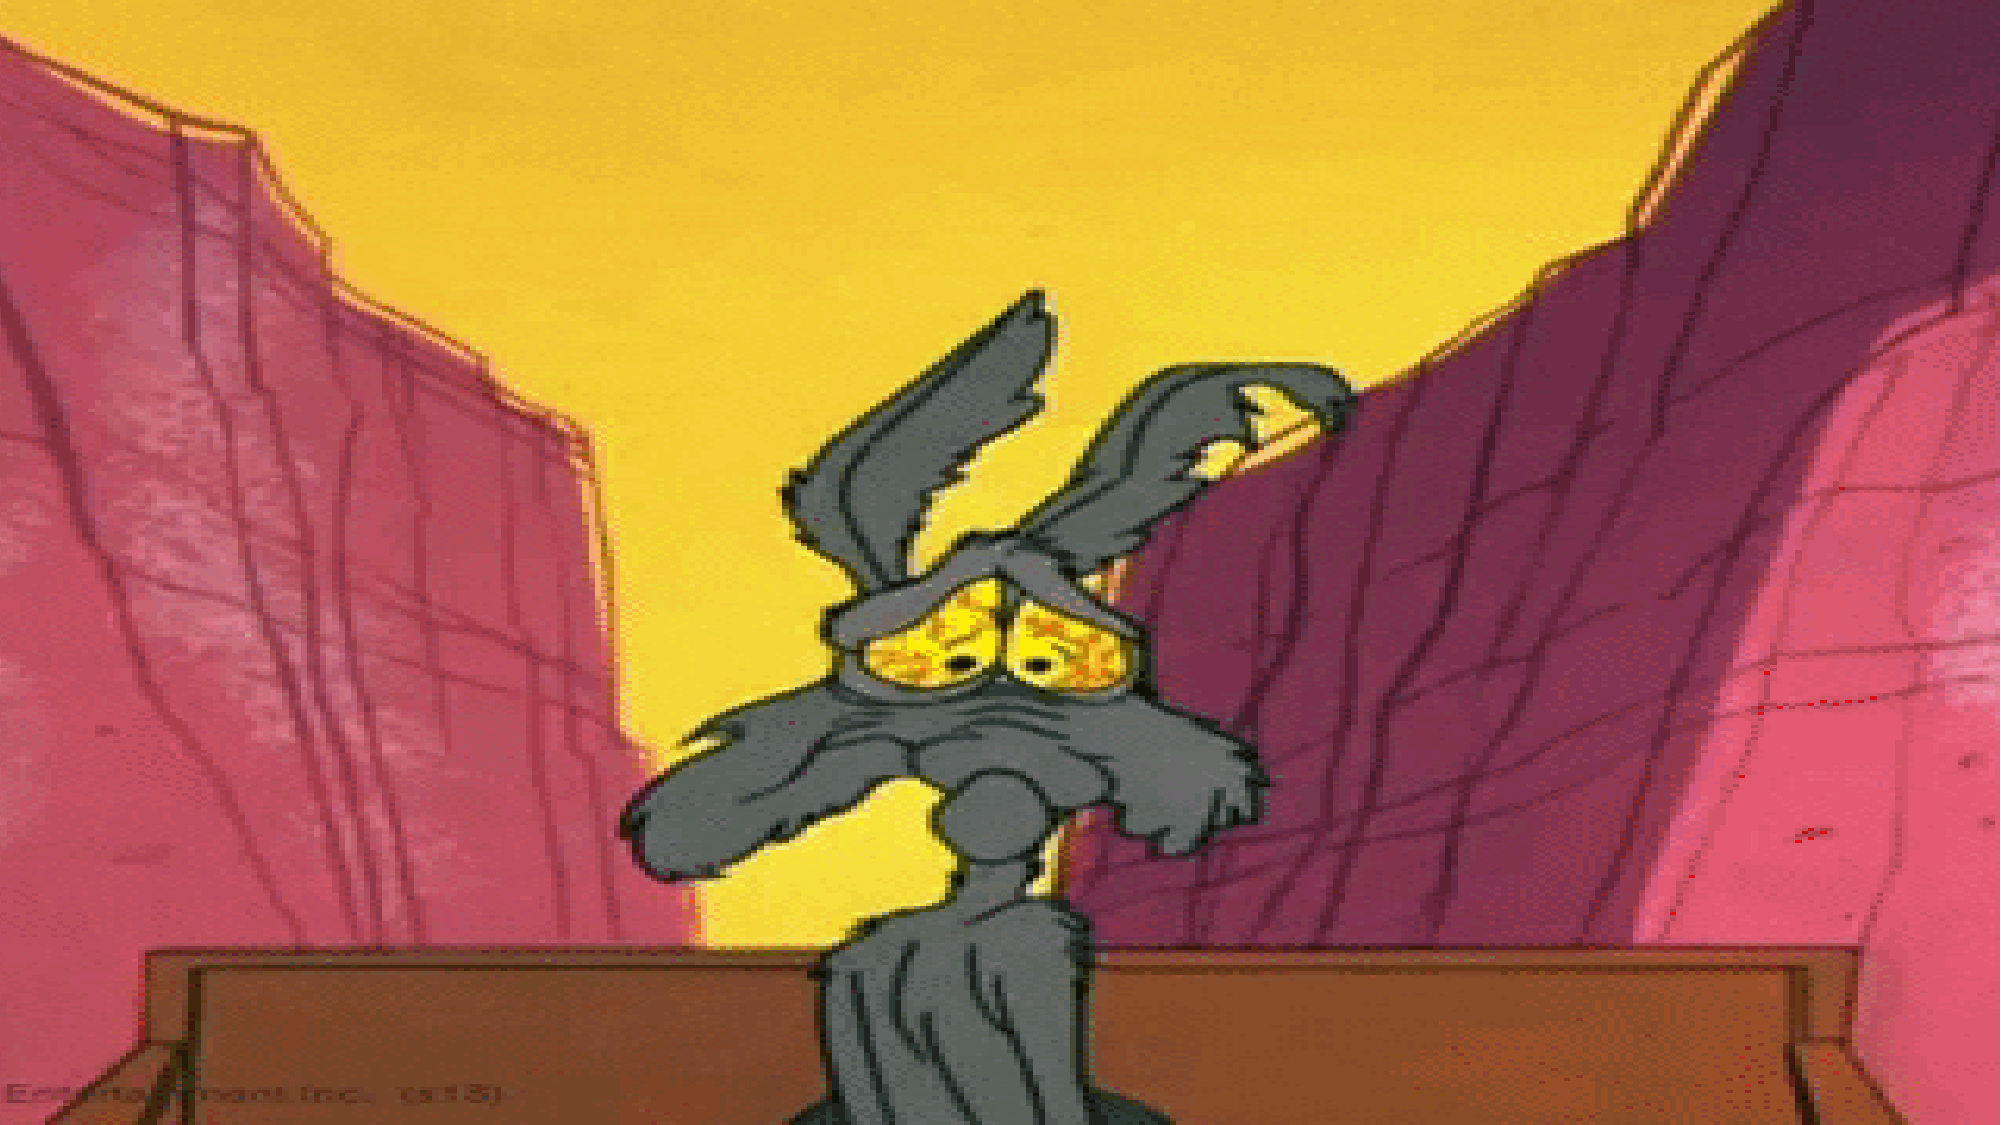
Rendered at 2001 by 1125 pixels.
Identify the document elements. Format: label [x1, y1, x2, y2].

list [0, 0, 2000, 1125]
